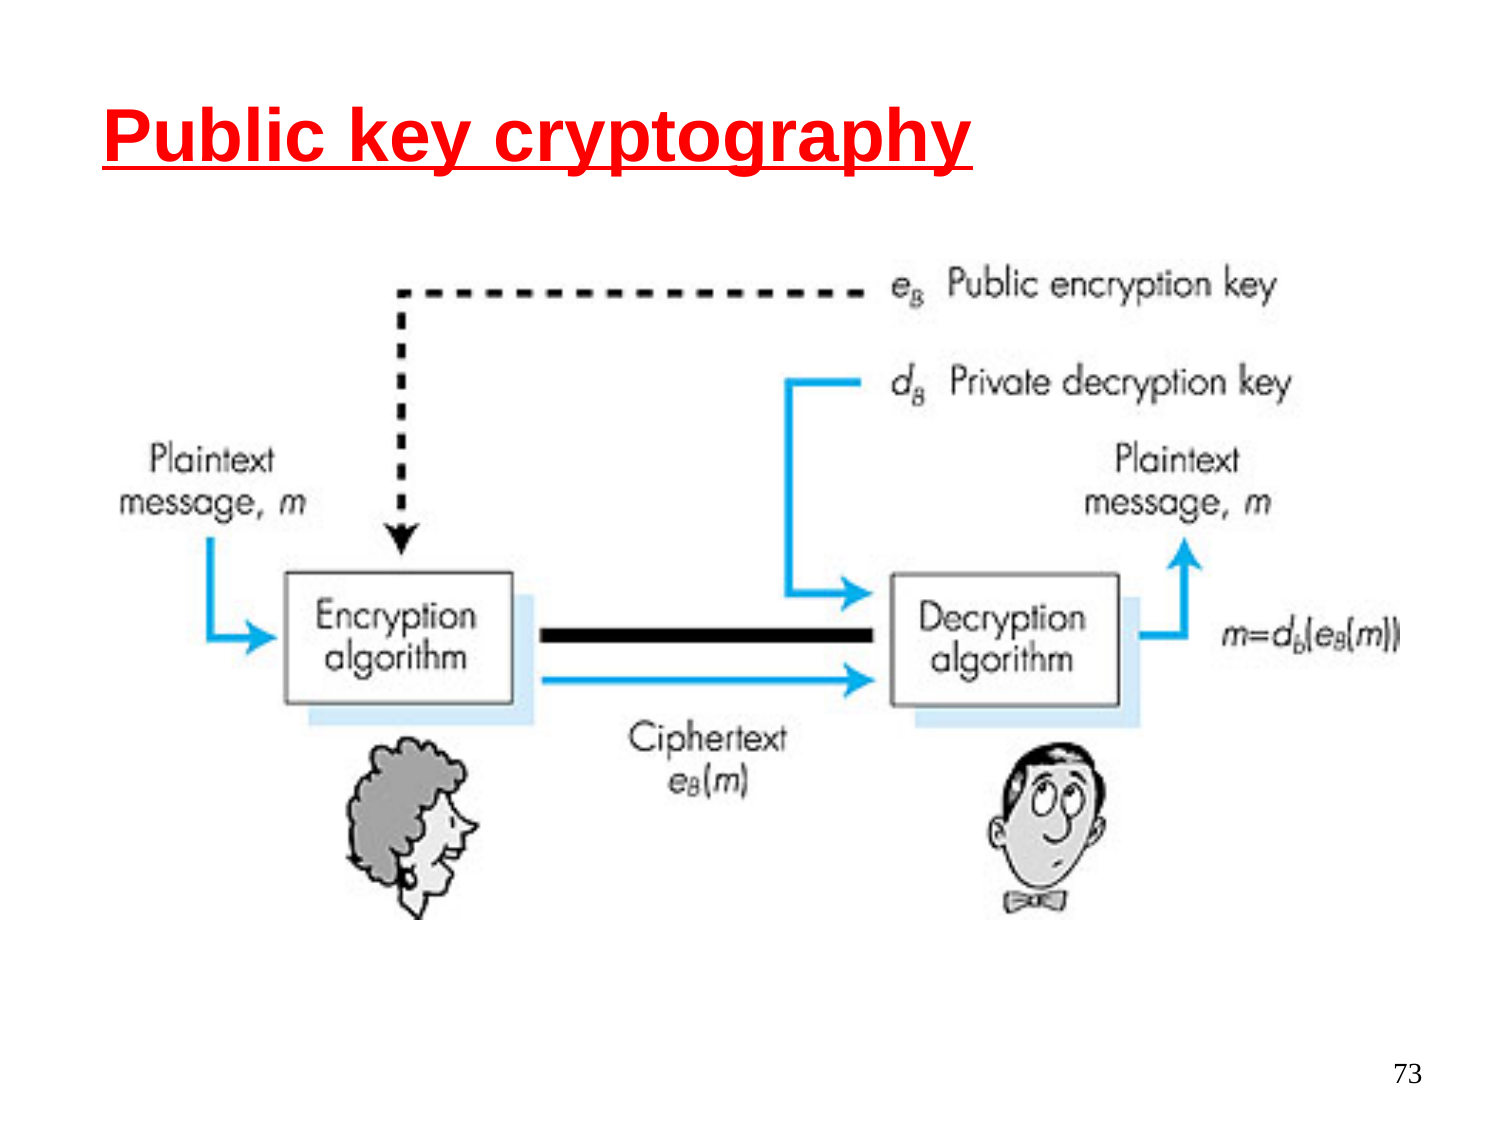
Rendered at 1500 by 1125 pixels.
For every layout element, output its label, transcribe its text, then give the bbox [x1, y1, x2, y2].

title Public key cryptography [87, 37, 1363, 225]
picture [118, 259, 1400, 920]
